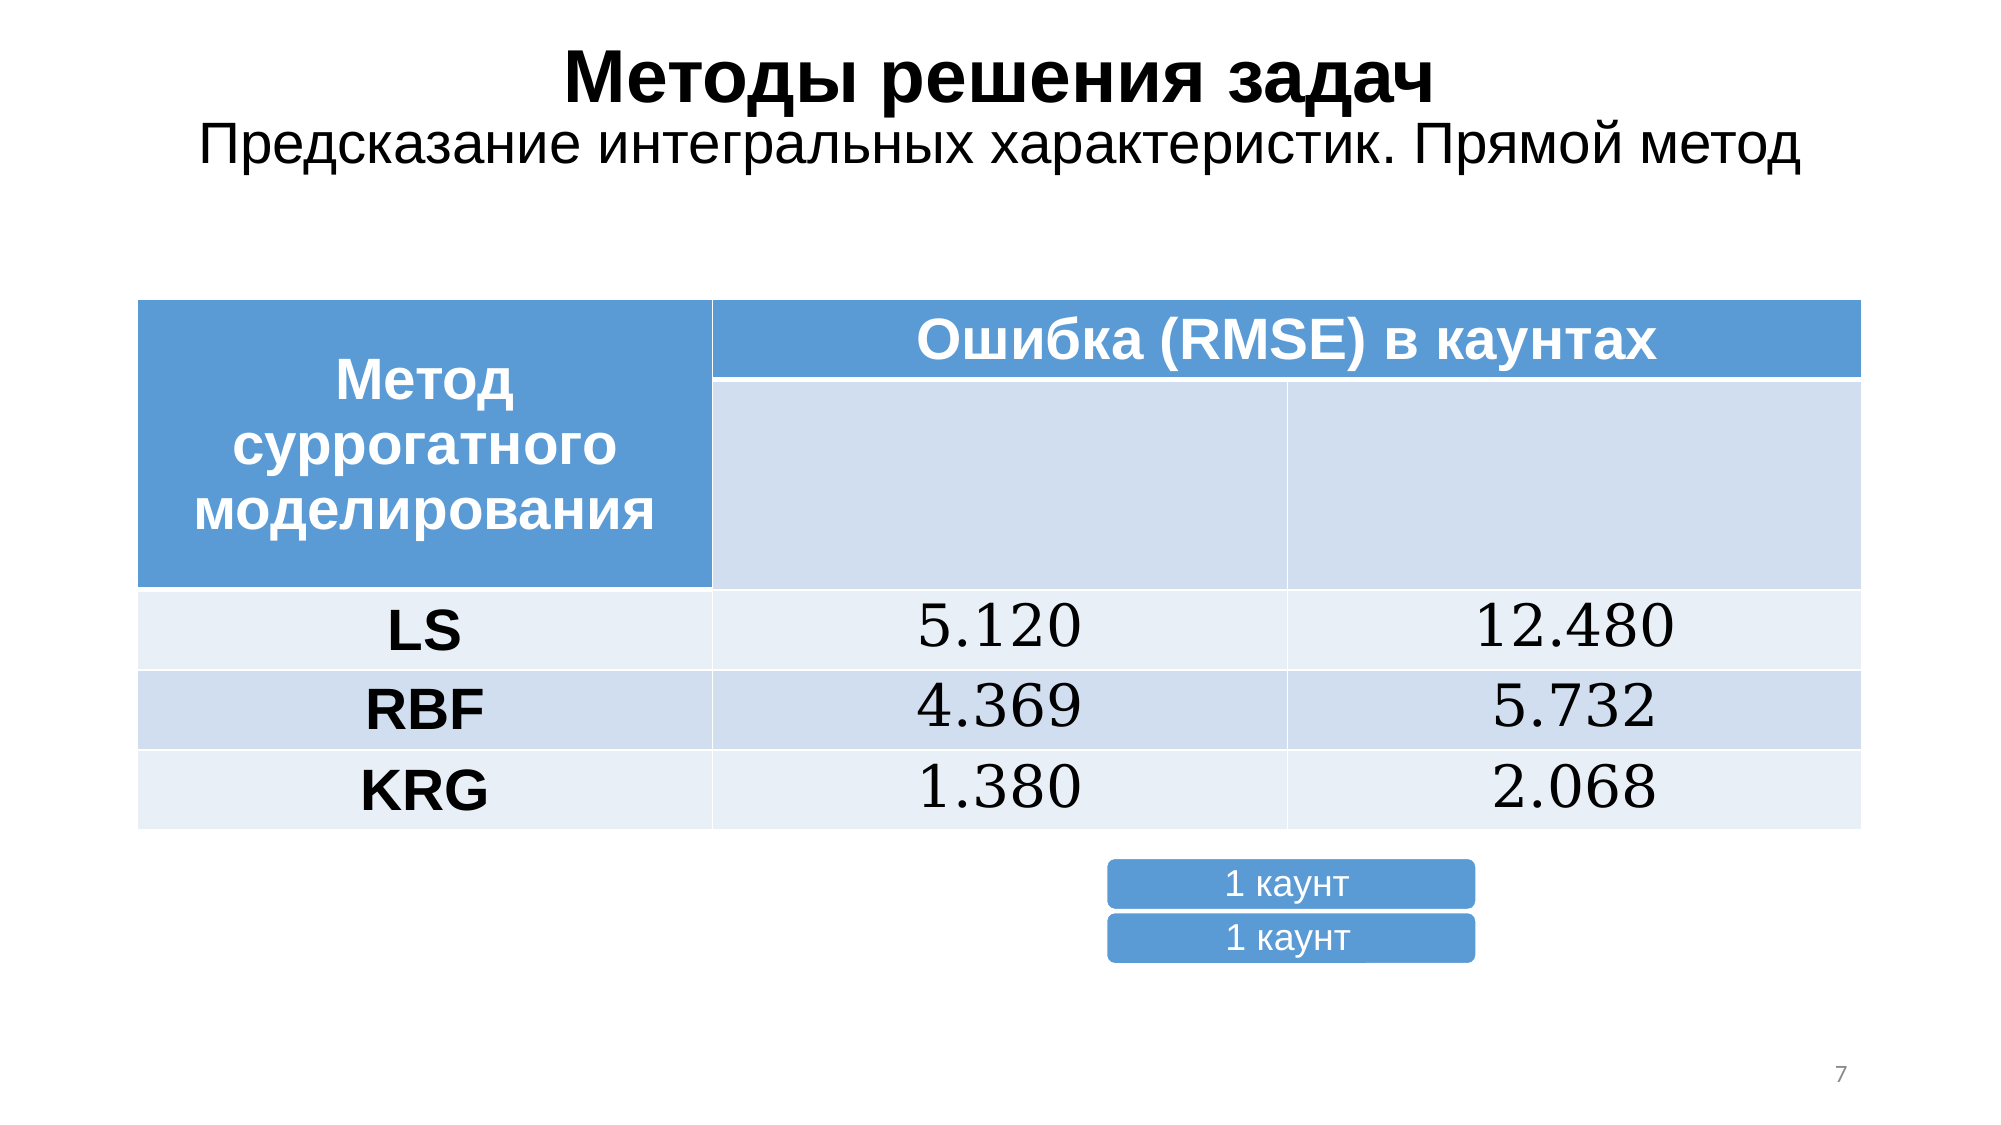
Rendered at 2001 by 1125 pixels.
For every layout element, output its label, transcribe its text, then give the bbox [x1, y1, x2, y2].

slide_number 7 [1412, 1042, 1863, 1103]
title Методы решения задач Предсказание интегральных характеристик. Прямой метод [0, 0, 2000, 218]
